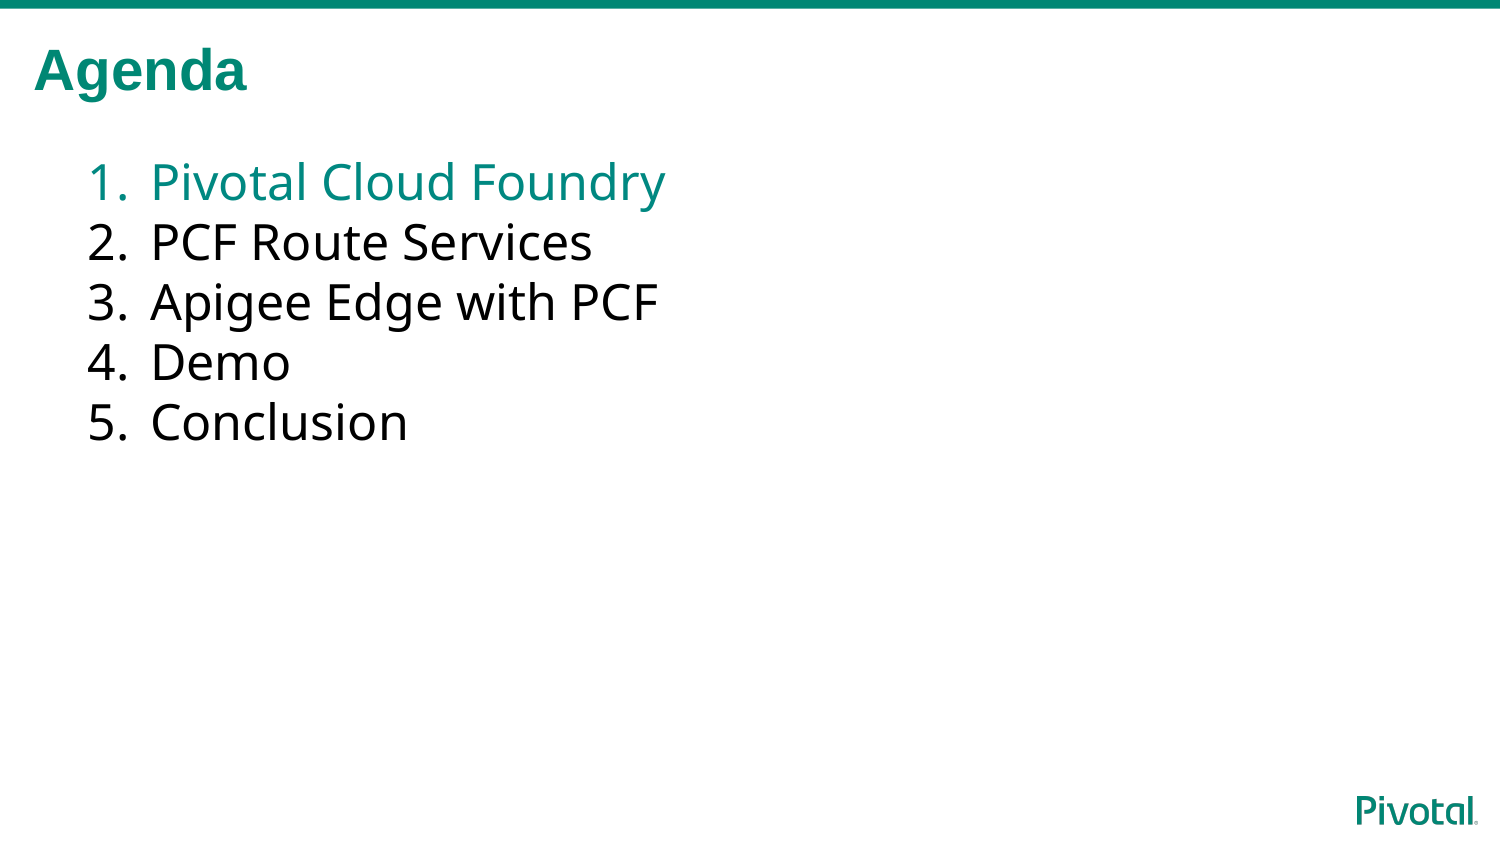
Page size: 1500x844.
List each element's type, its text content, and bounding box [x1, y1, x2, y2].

title Agenda [18, 24, 1462, 103]
list Pivotal Cloud Foundry PCF Route Services Apigee Edge with PCF Demo Conclusion [60, 134, 1440, 776]
picture [1357, 796, 1478, 825]
